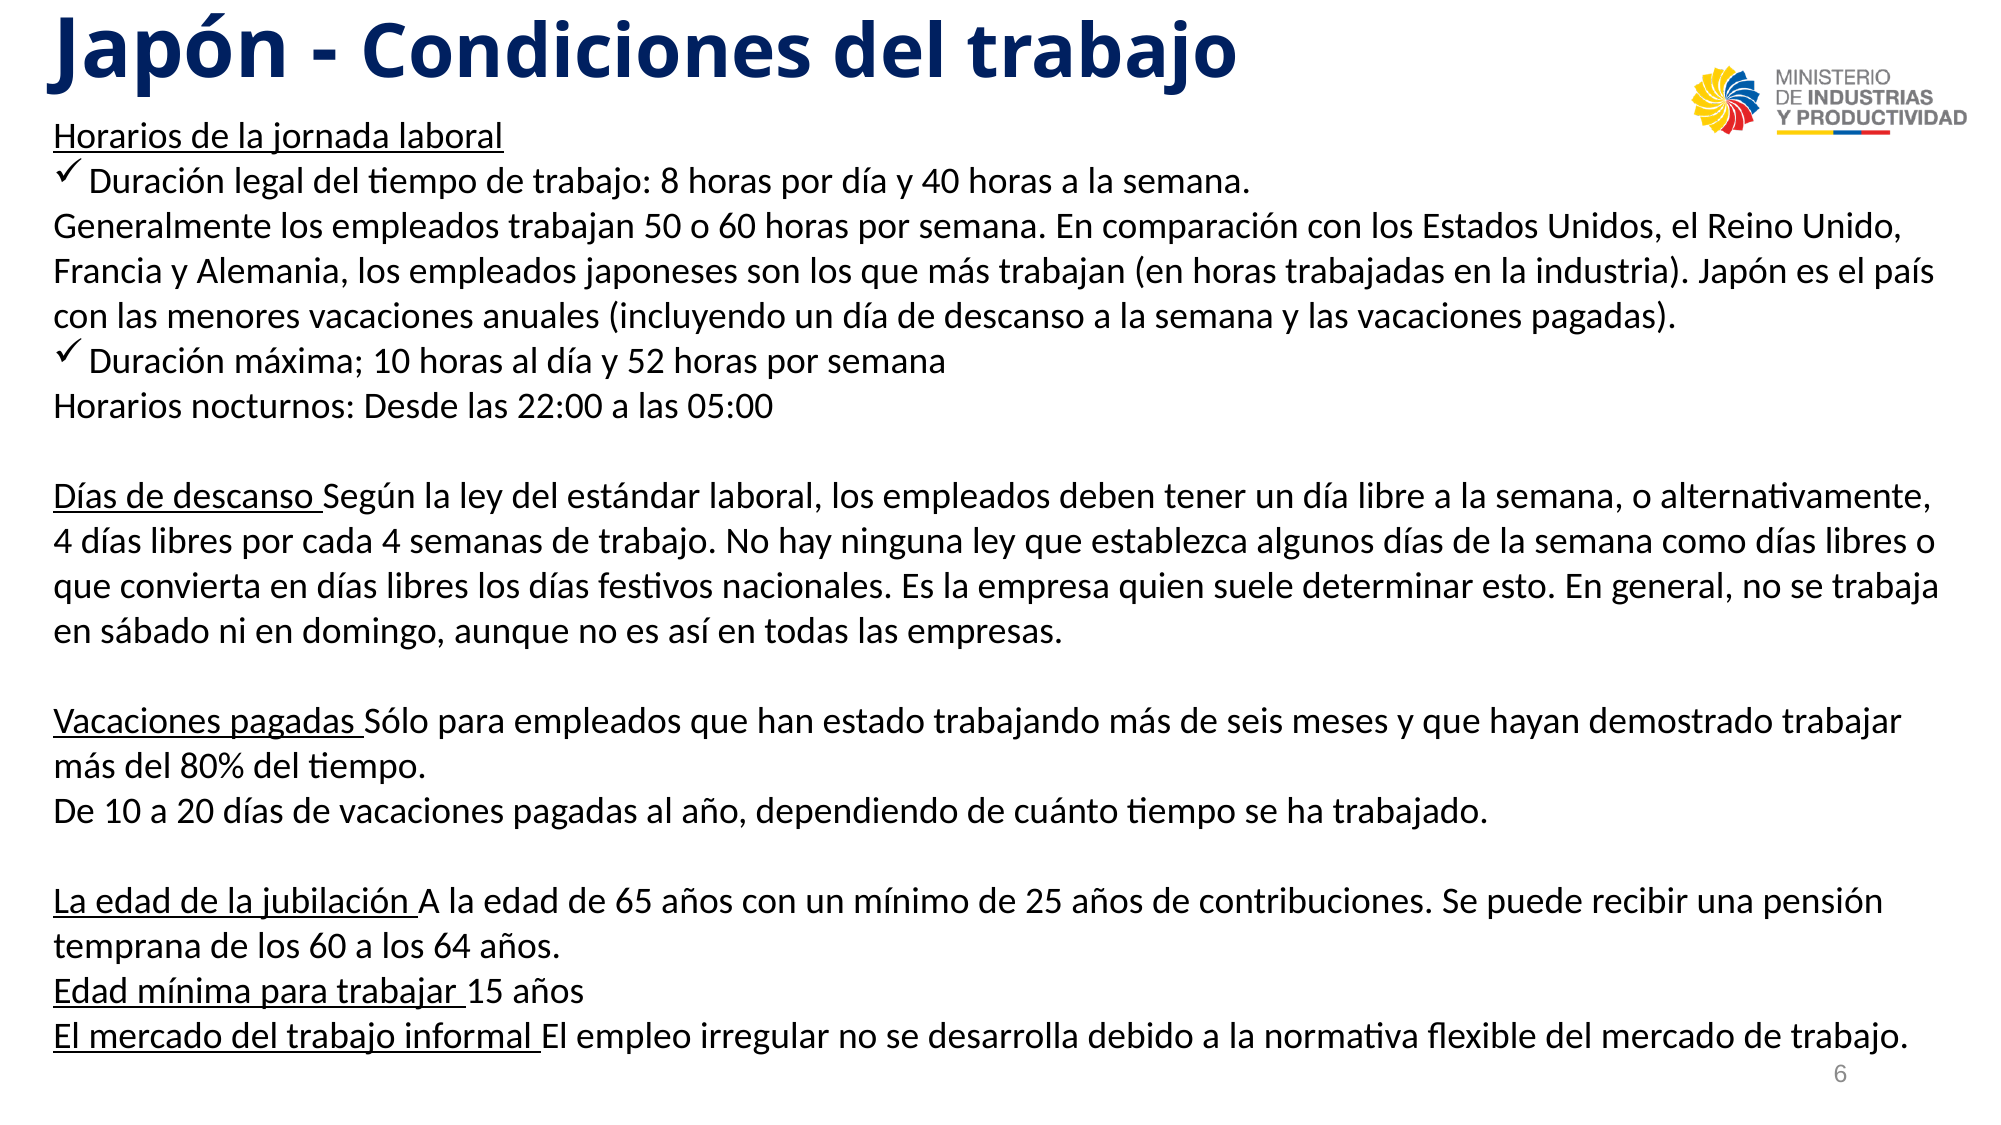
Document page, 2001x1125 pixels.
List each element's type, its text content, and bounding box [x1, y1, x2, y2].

slide_number 6 [1412, 1042, 1863, 1103]
text_box Horarios de la jornada laboral Duración legal del tiempo de trabajo: 8 horas por día y 40 horas a la semana. Generalmente los empleados trabajan 50 o 60 horas por semana. En comparación con los Estados Unidos, el Reino Unido, Francia y Alemania, los empleados japoneses son los que más trabajan (en horas trabajadas en la industria). Japón es el país con las menores vacaciones anuales (incluyendo un día de descanso a la semana y las vacaciones pagadas). Duración máxima; 10 horas al día y 52 horas por semana Horarios nocturnos: Desde las 22:00 a las 05:00 Días de descanso Según la ley del estándar laboral, los empleados deben tener un día libre a la semana, o alternativamente, 4 días libres por cada 4 semanas de trabajo. No hay ninguna ley que establezca algunos días de la semana como días libres o que convierta en días libres los días festivos nacionales. Es la empresa quien suele determinar esto. En general, no se trabaja en sábado ni en domingo, aunque no es así en todas las empresas. Vacaciones pagadas Sólo para empleados que han estado trabajando más de seis meses y que hayan demostrado trabajar más del 80% del tiempo. De 10 a 20 días de vacaciones pagadas al año, dependiendo de cuánto tiempo se ha trabajado. La edad de la jubilación A la edad de 65 años con un mínimo de 25 años de contribuciones. Se puede recibir una pensión temprana de los 60 a los 64 años. Edad mínima para trabajar 15 años El mercado del trabajo informal El empleo irregular no se desarrolla debido a la normativa flexible del mercado de trabajo. [38, 103, 1973, 1064]
picture [1657, 32, 2000, 168]
title Japón - Condiciones del trabajo [38, 0, 1791, 103]
